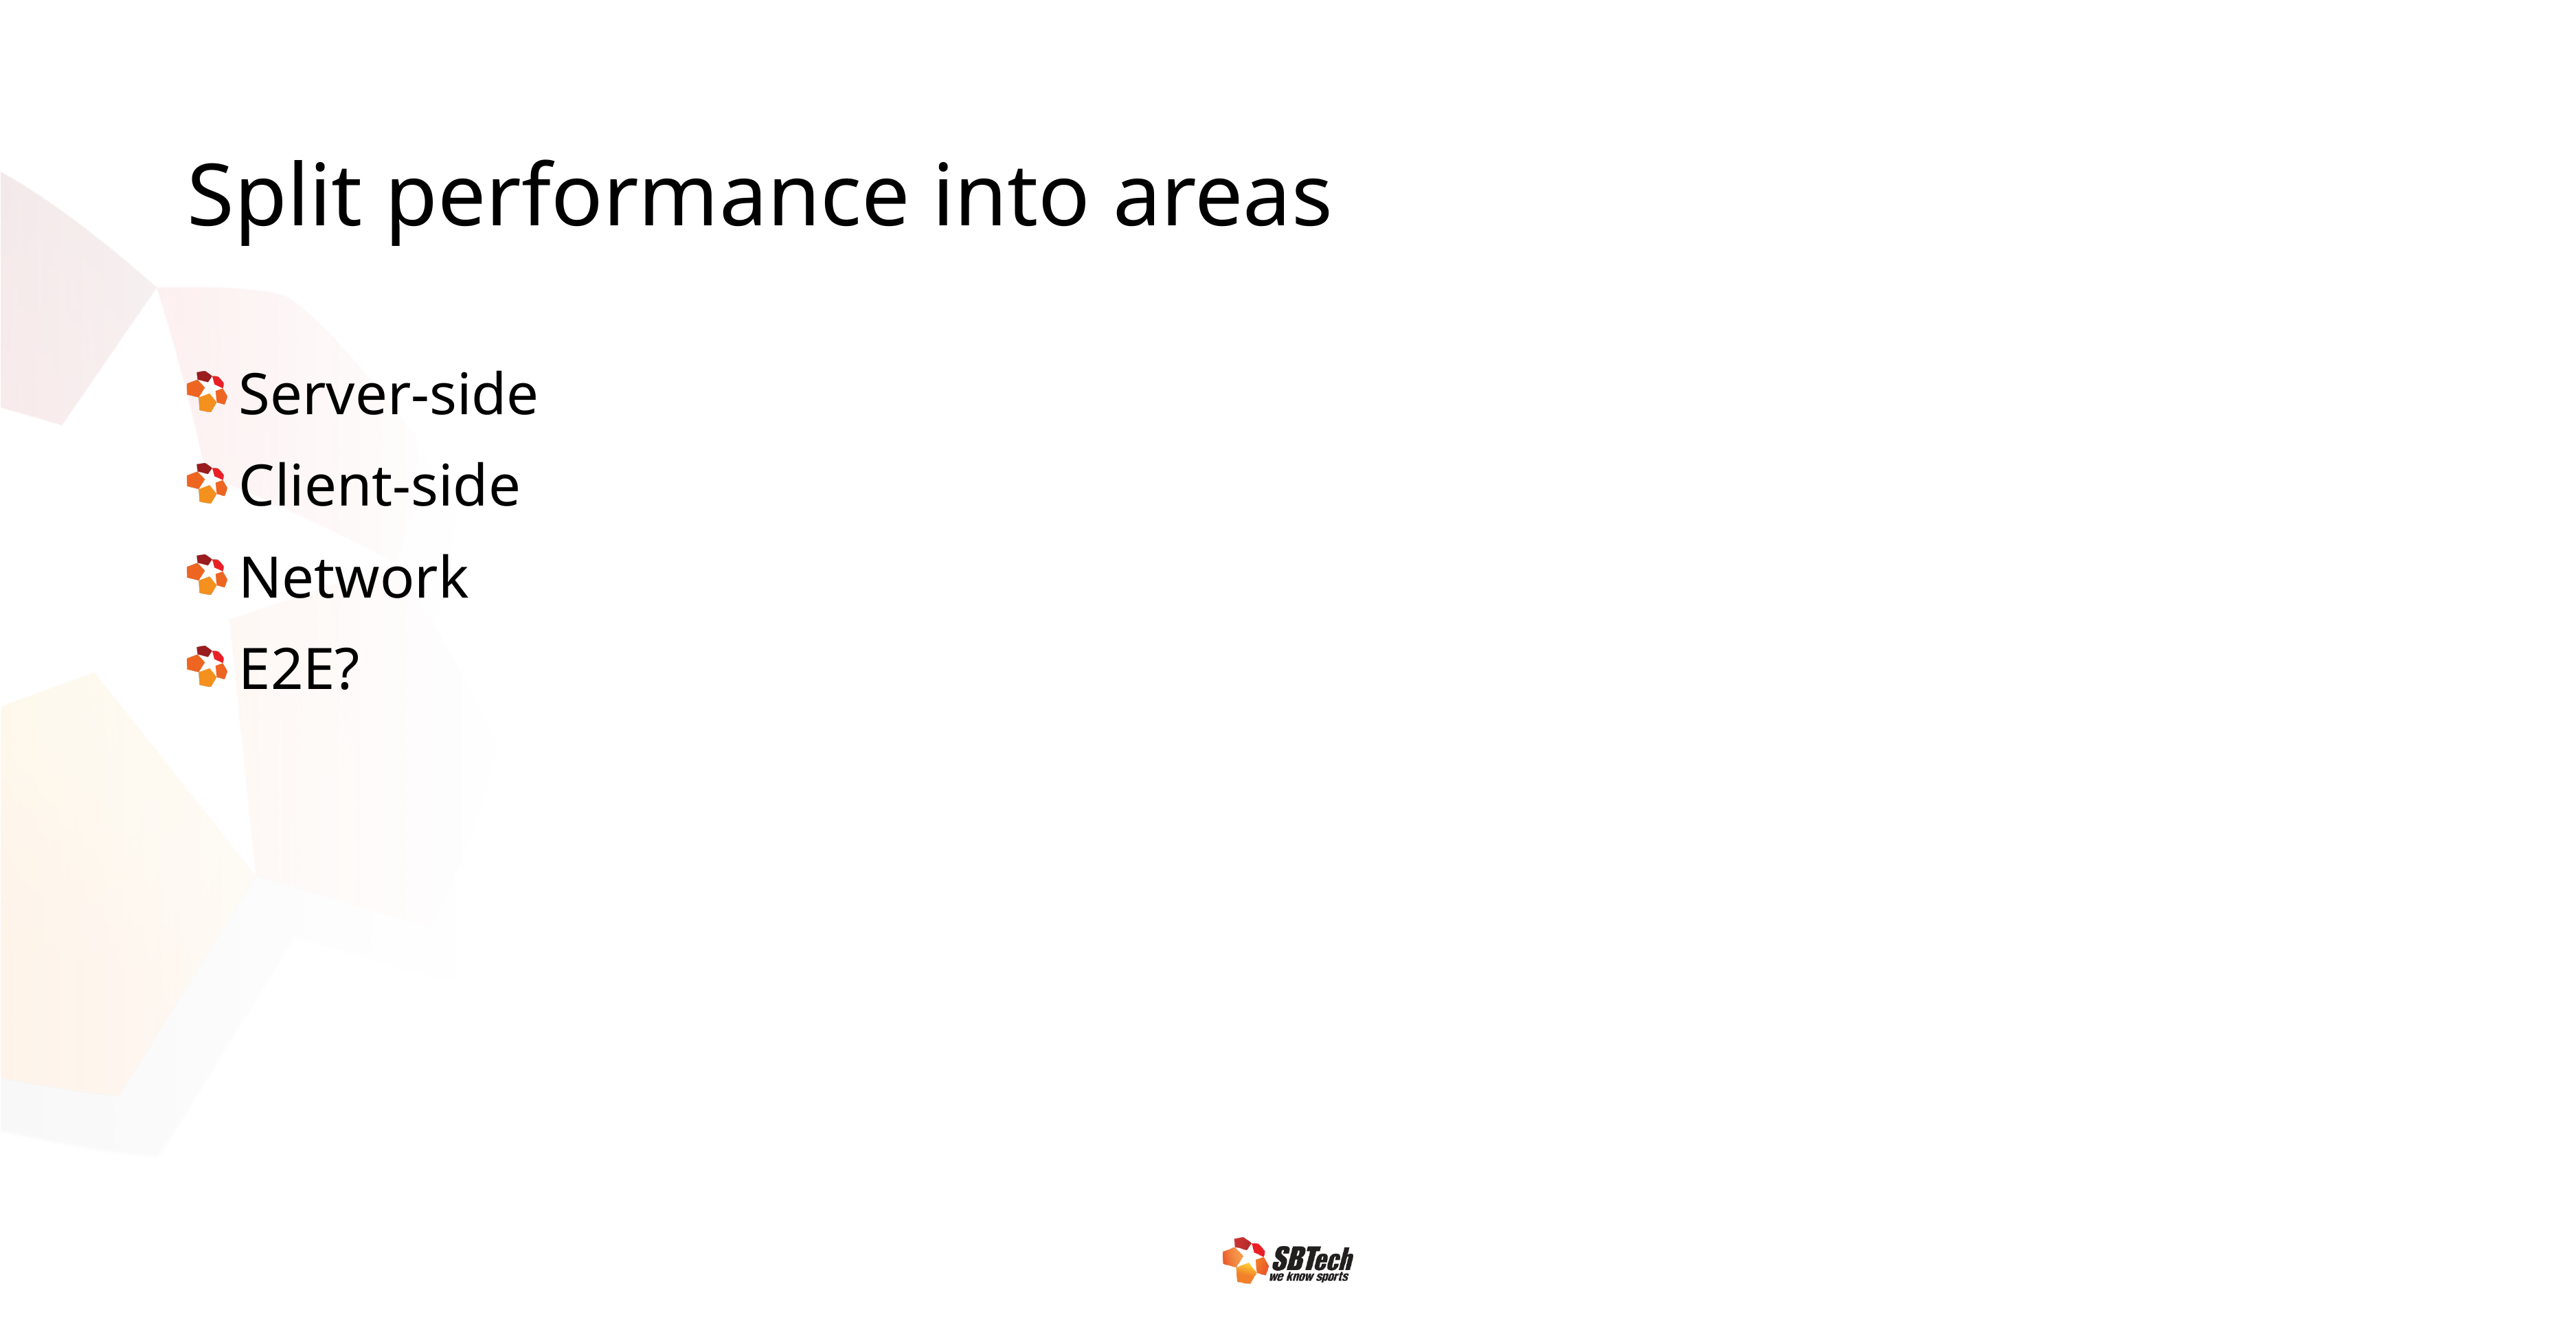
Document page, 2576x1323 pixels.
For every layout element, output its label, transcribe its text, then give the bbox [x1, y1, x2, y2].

picture [187, 554, 227, 595]
picture [1223, 1237, 1353, 1284]
title Split performance into areas [177, 70, 2399, 326]
picture [187, 463, 227, 504]
list Server-side Client-side Network E2E? [177, 352, 2399, 1191]
picture [187, 646, 227, 687]
picture [187, 371, 227, 412]
